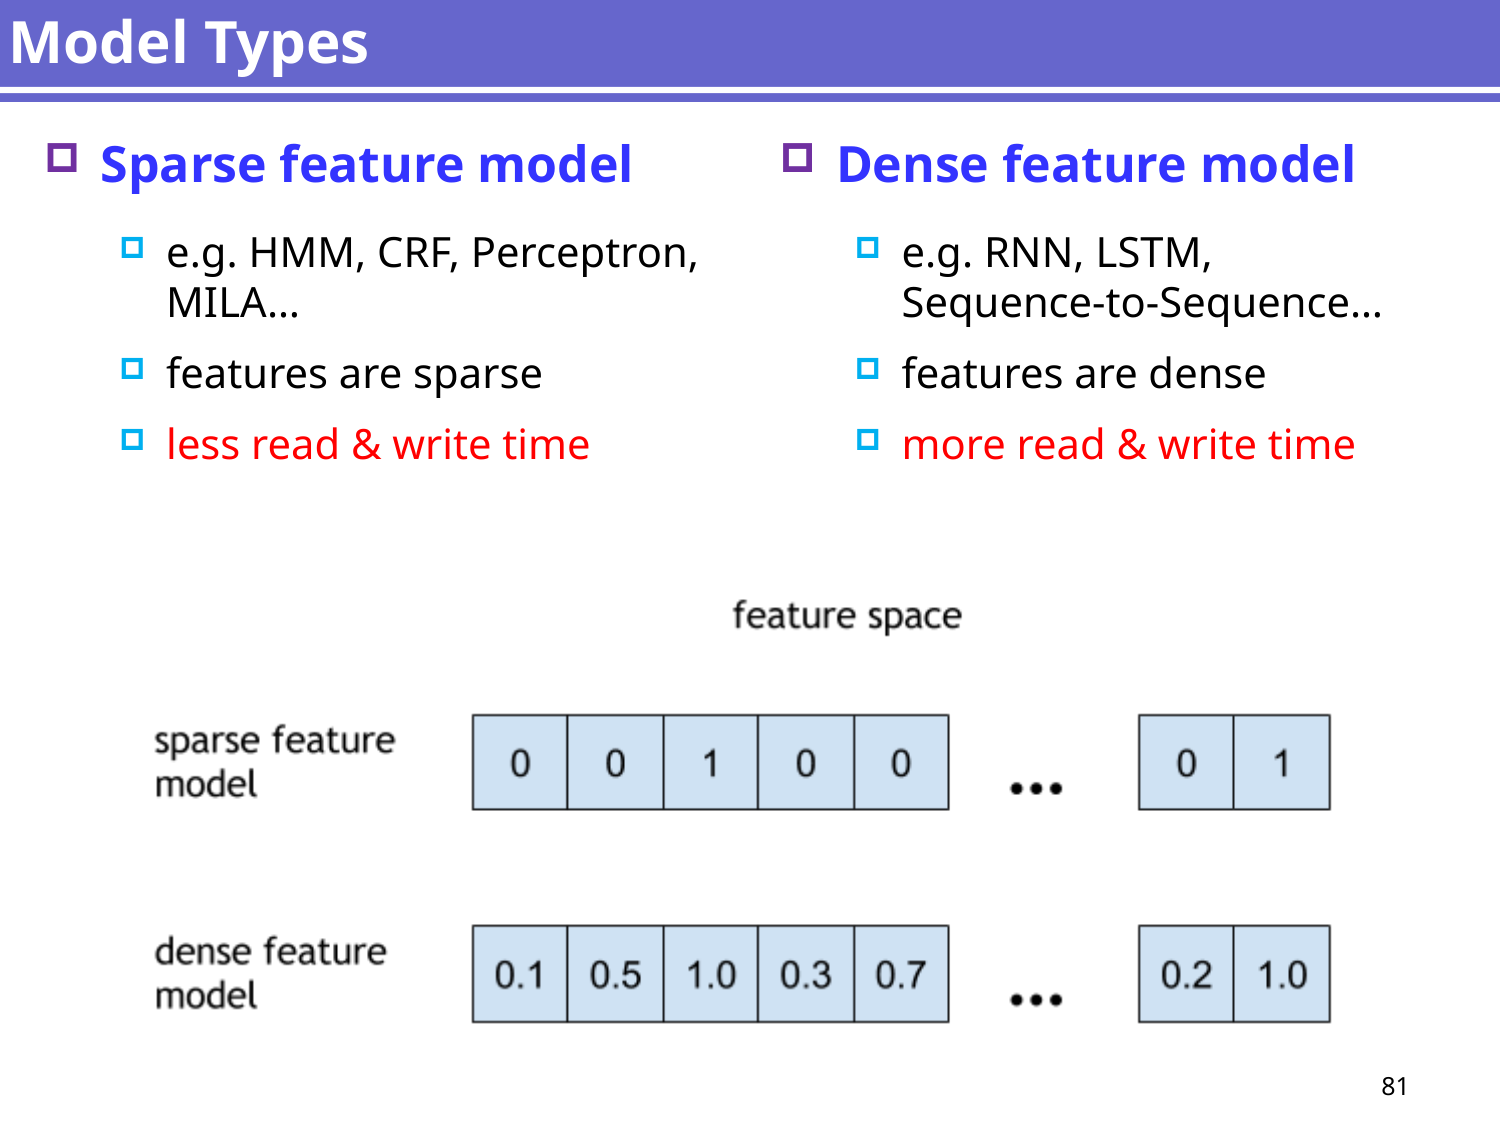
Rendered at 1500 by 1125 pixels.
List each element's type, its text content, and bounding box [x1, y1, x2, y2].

picture [29, 495, 1500, 1125]
title Model Types [0, 7, 1309, 73]
list Sparse feature model e.g. HMM, CRF, Perceptron, MILA… features are sparse less read & write time [29, 125, 728, 495]
list Dense feature model e.g. RNN, LSTM, Sequence-to-Sequence… features are dense more read & write time [764, 125, 1425, 494]
